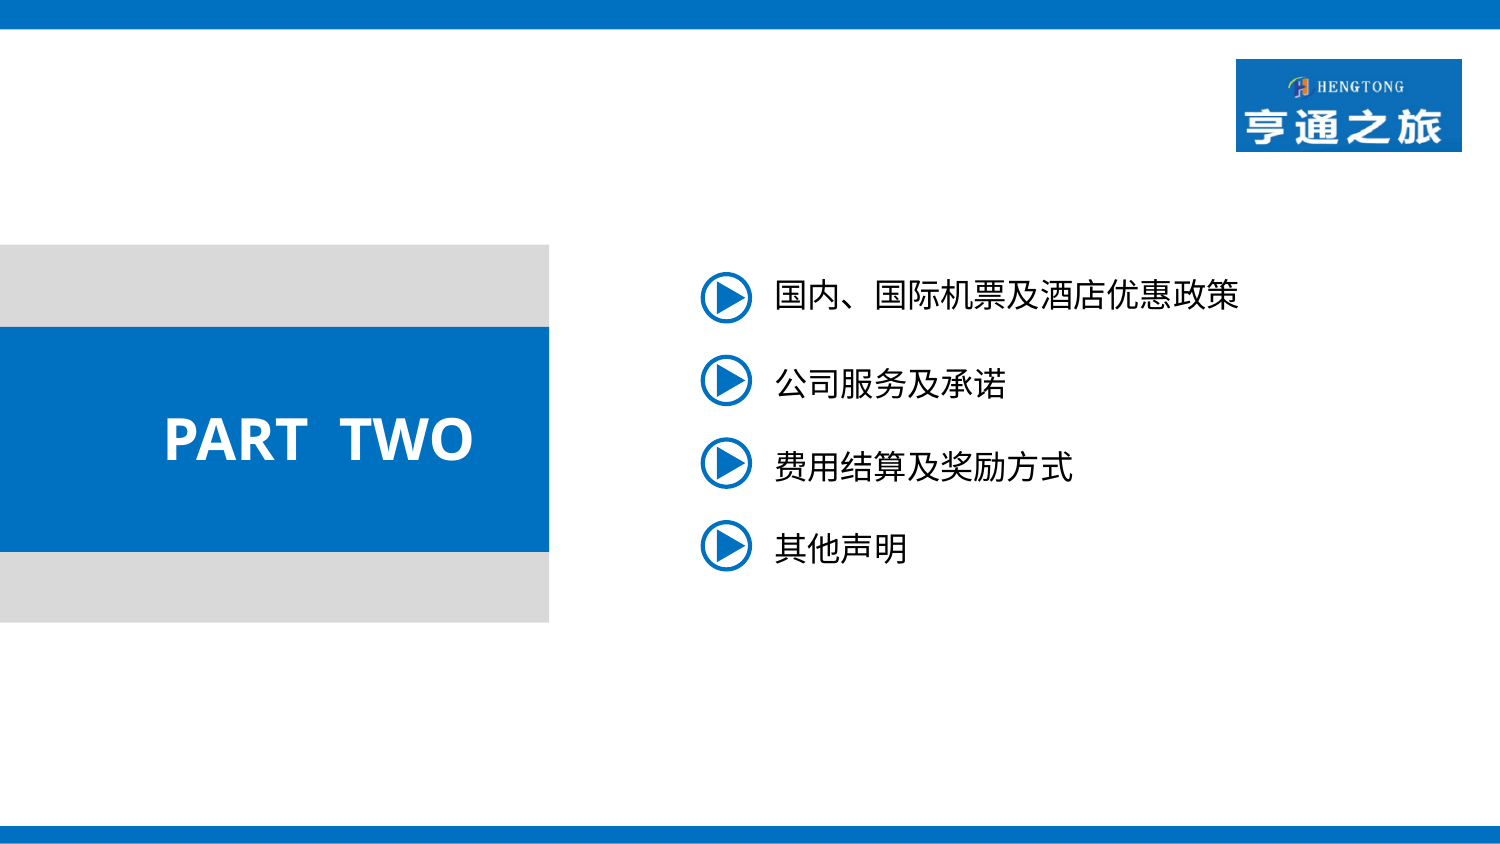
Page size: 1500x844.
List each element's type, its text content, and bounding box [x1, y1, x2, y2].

picture [1236, 59, 1462, 153]
text_box [0, 554, 551, 625]
text_box PART TWO [147, 395, 550, 480]
text_box 公司服务及承诺 [761, 356, 1069, 410]
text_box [702, 439, 751, 487]
text_box 其他声明 [761, 522, 1069, 575]
text_box [0, 243, 551, 325]
text_box [0, 824, 1500, 844]
text_box 国内、国际机票及酒店优惠政策 [761, 268, 1268, 321]
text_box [702, 273, 751, 322]
text_box 费用结算及奖励方式 [761, 439, 1225, 493]
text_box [702, 521, 751, 570]
text_box [0, 0, 1500, 32]
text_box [702, 356, 751, 405]
text_box [0, 325, 551, 554]
